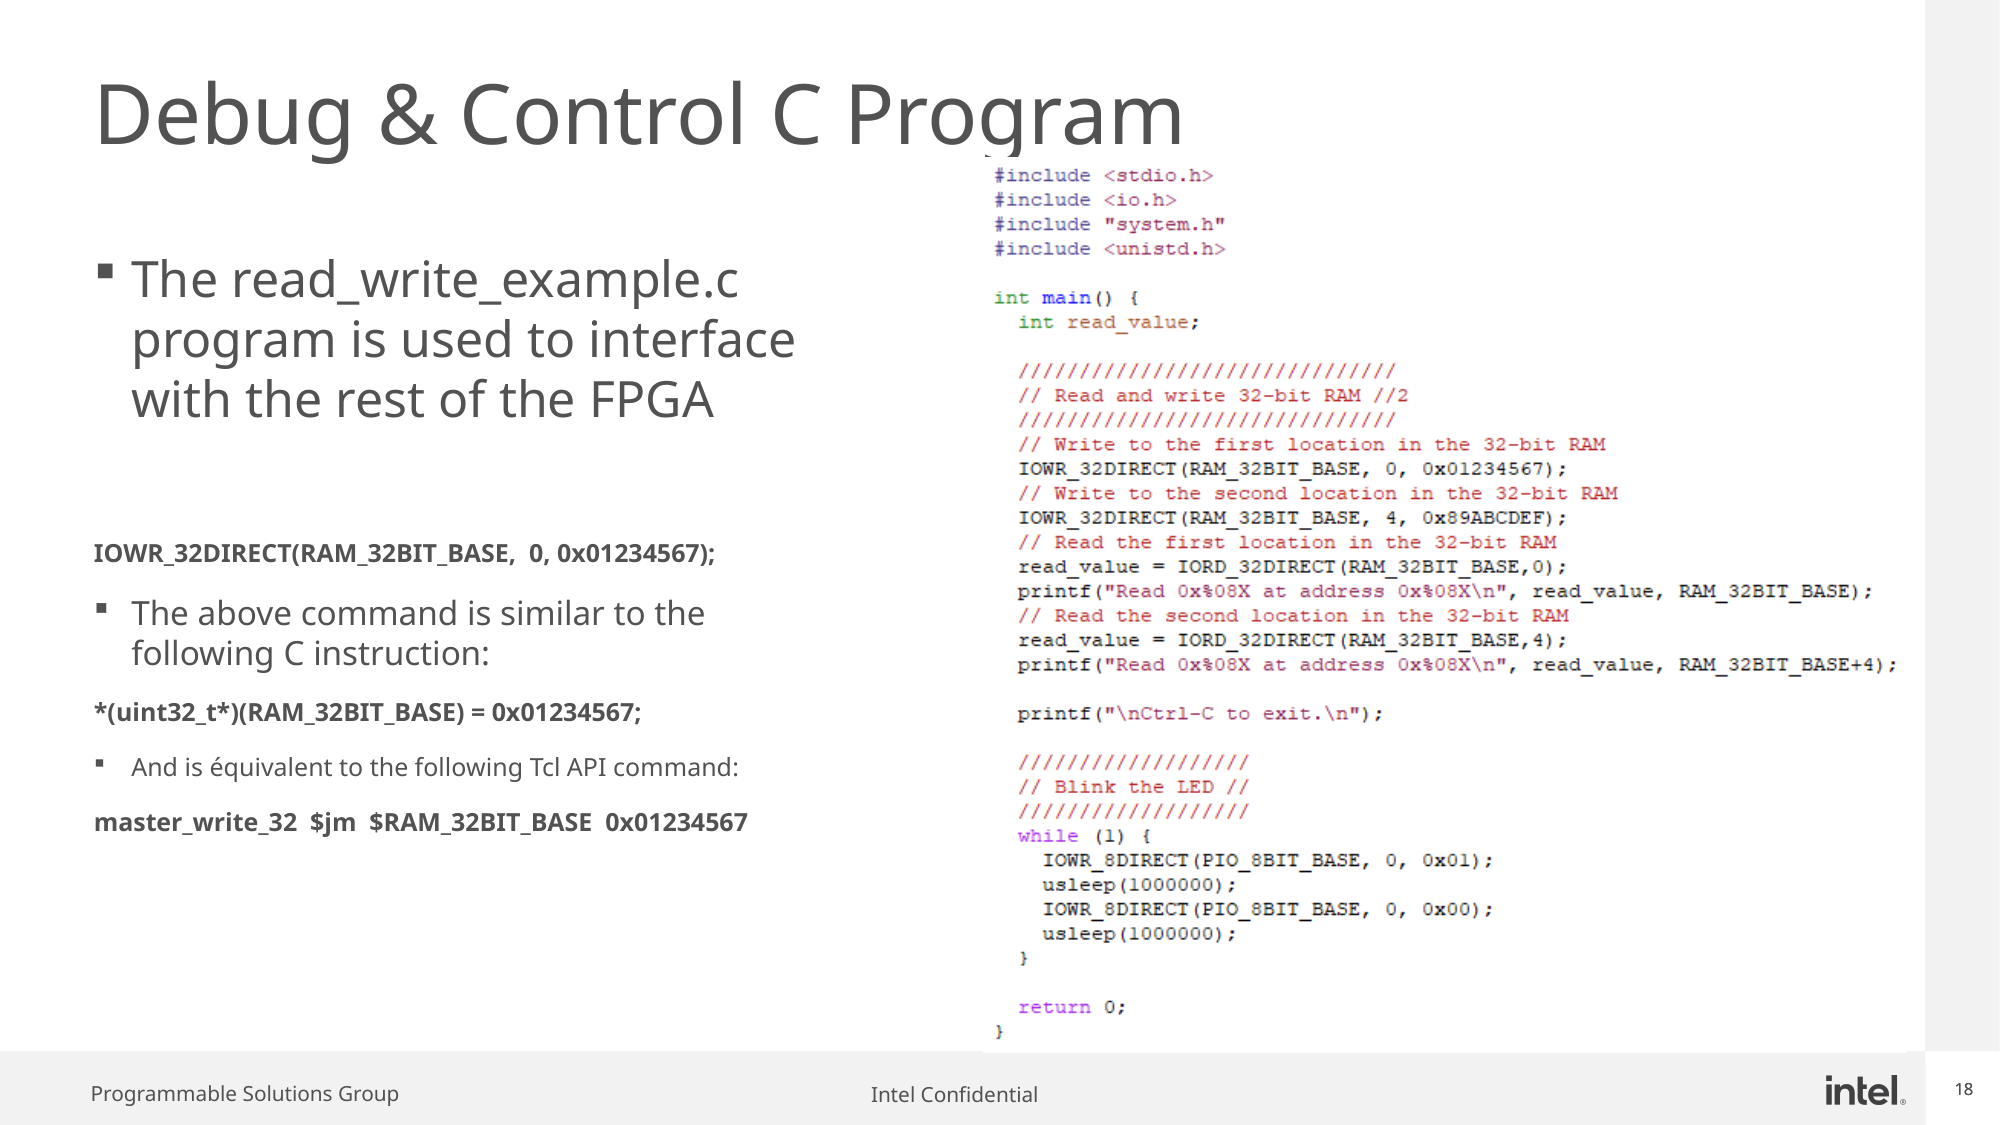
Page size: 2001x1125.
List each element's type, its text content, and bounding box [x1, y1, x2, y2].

picture [983, 157, 1907, 1053]
picture [1826, 1075, 1906, 1105]
title Debug & Control C Program [93, 71, 1901, 174]
list The read_write_example.c program is used to interface with the rest of the FPGA IOWR_32DIRECT(RAM_32BIT_BASE, 0, 0x01234567); The above command is similar to the following C instruction: *(uint32_t*)(RAM_32BIT_BASE) = 0x01234567; And is équivalent to the following Tcl API command: master_write_32 $jm $RAM_32BIT_BASE 0x01234567 [93, 246, 842, 848]
